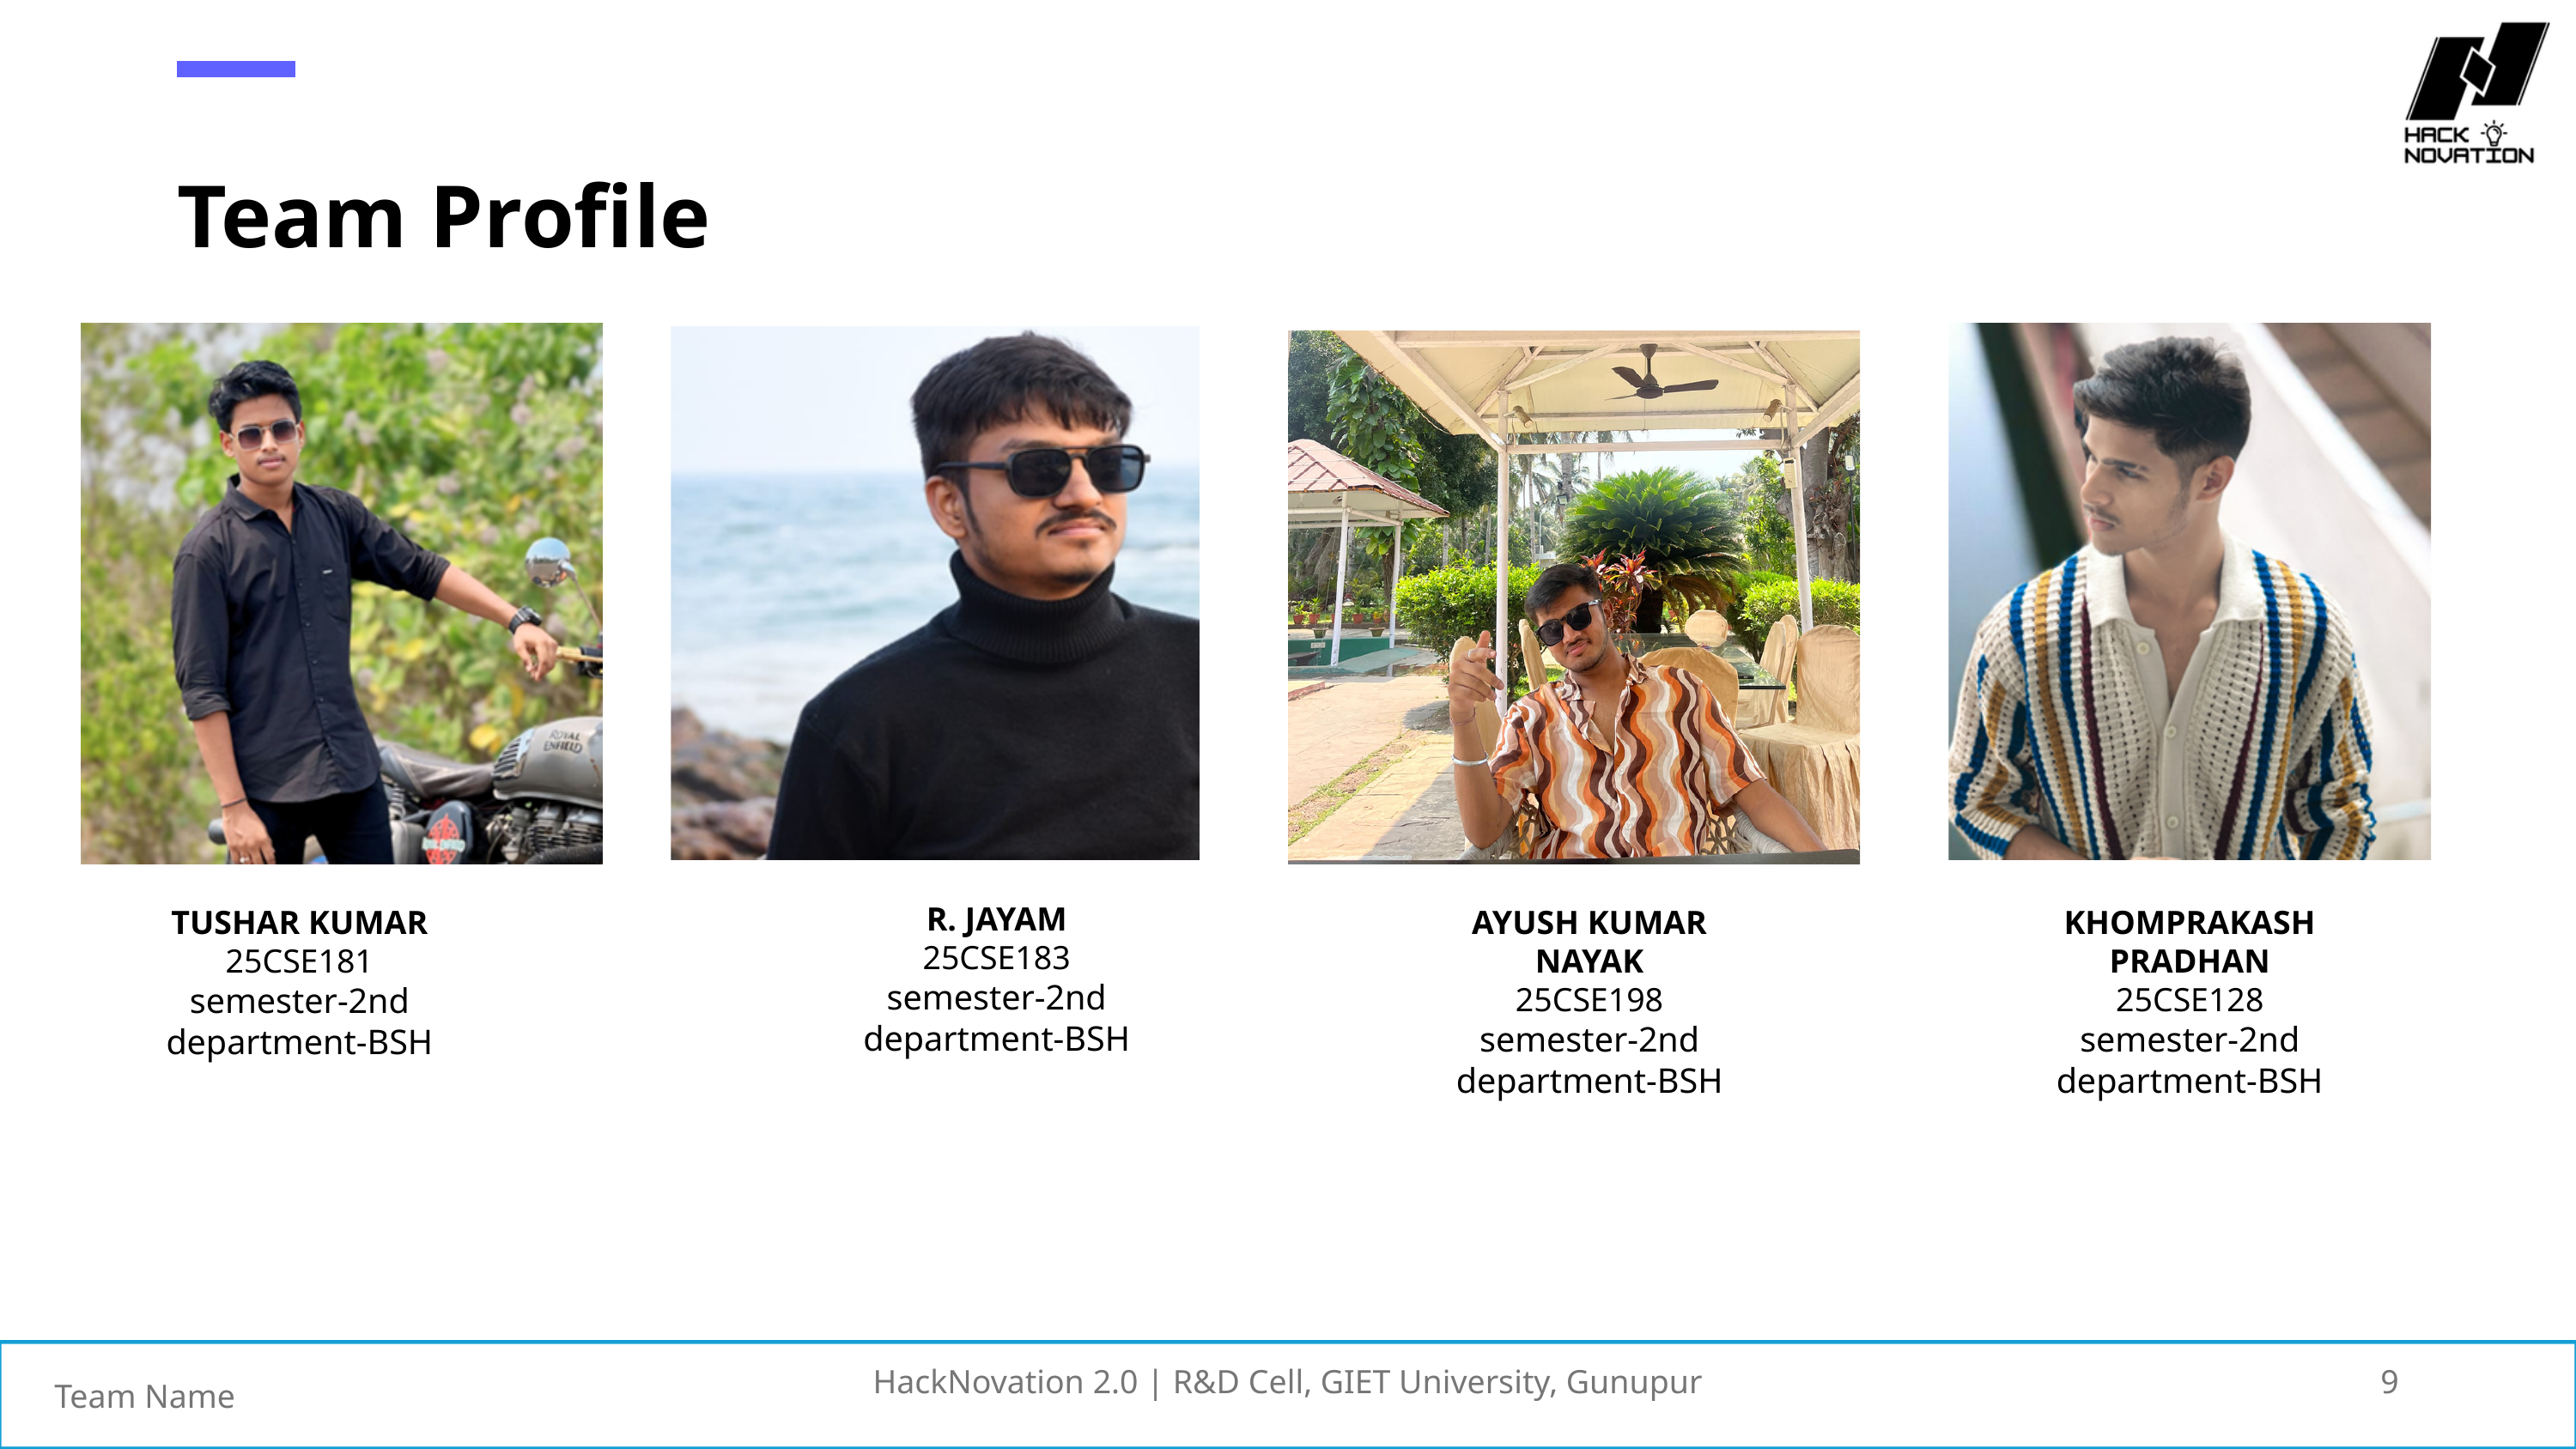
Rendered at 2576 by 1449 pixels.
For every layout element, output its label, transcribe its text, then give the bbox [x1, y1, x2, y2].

text_box [1287, 367, 1861, 400]
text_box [2381, 0, 2576, 195]
text_box AYUSH KUMAR NAYAK 25CSE198 semester-2nd department-BSH [1429, 902, 1751, 1100]
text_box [176, 60, 296, 76]
text_box [0, 1340, 2576, 1449]
text_box [671, 367, 1200, 400]
text_box [1948, 323, 2432, 860]
text_box [81, 323, 603, 864]
text_box [1287, 447, 1861, 864]
text_box [671, 447, 1200, 860]
text_box [190, 400, 2386, 447]
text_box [177, 77, 2399, 358]
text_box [15, 1356, 275, 1434]
text_box R. JAYAM 25CSE183 semester-2nd department-BSH [863, 899, 1131, 1058]
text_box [1819, 1342, 2399, 1421]
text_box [853, 1342, 1723, 1421]
text_box TUSHAR KUMAR 25CSE181 semester-2nd department-BSH [100, 902, 500, 1100]
text_box KHOMPRAKASH PRADHAN 25CSE128 semester-2nd department-BSH [1994, 902, 2386, 1100]
